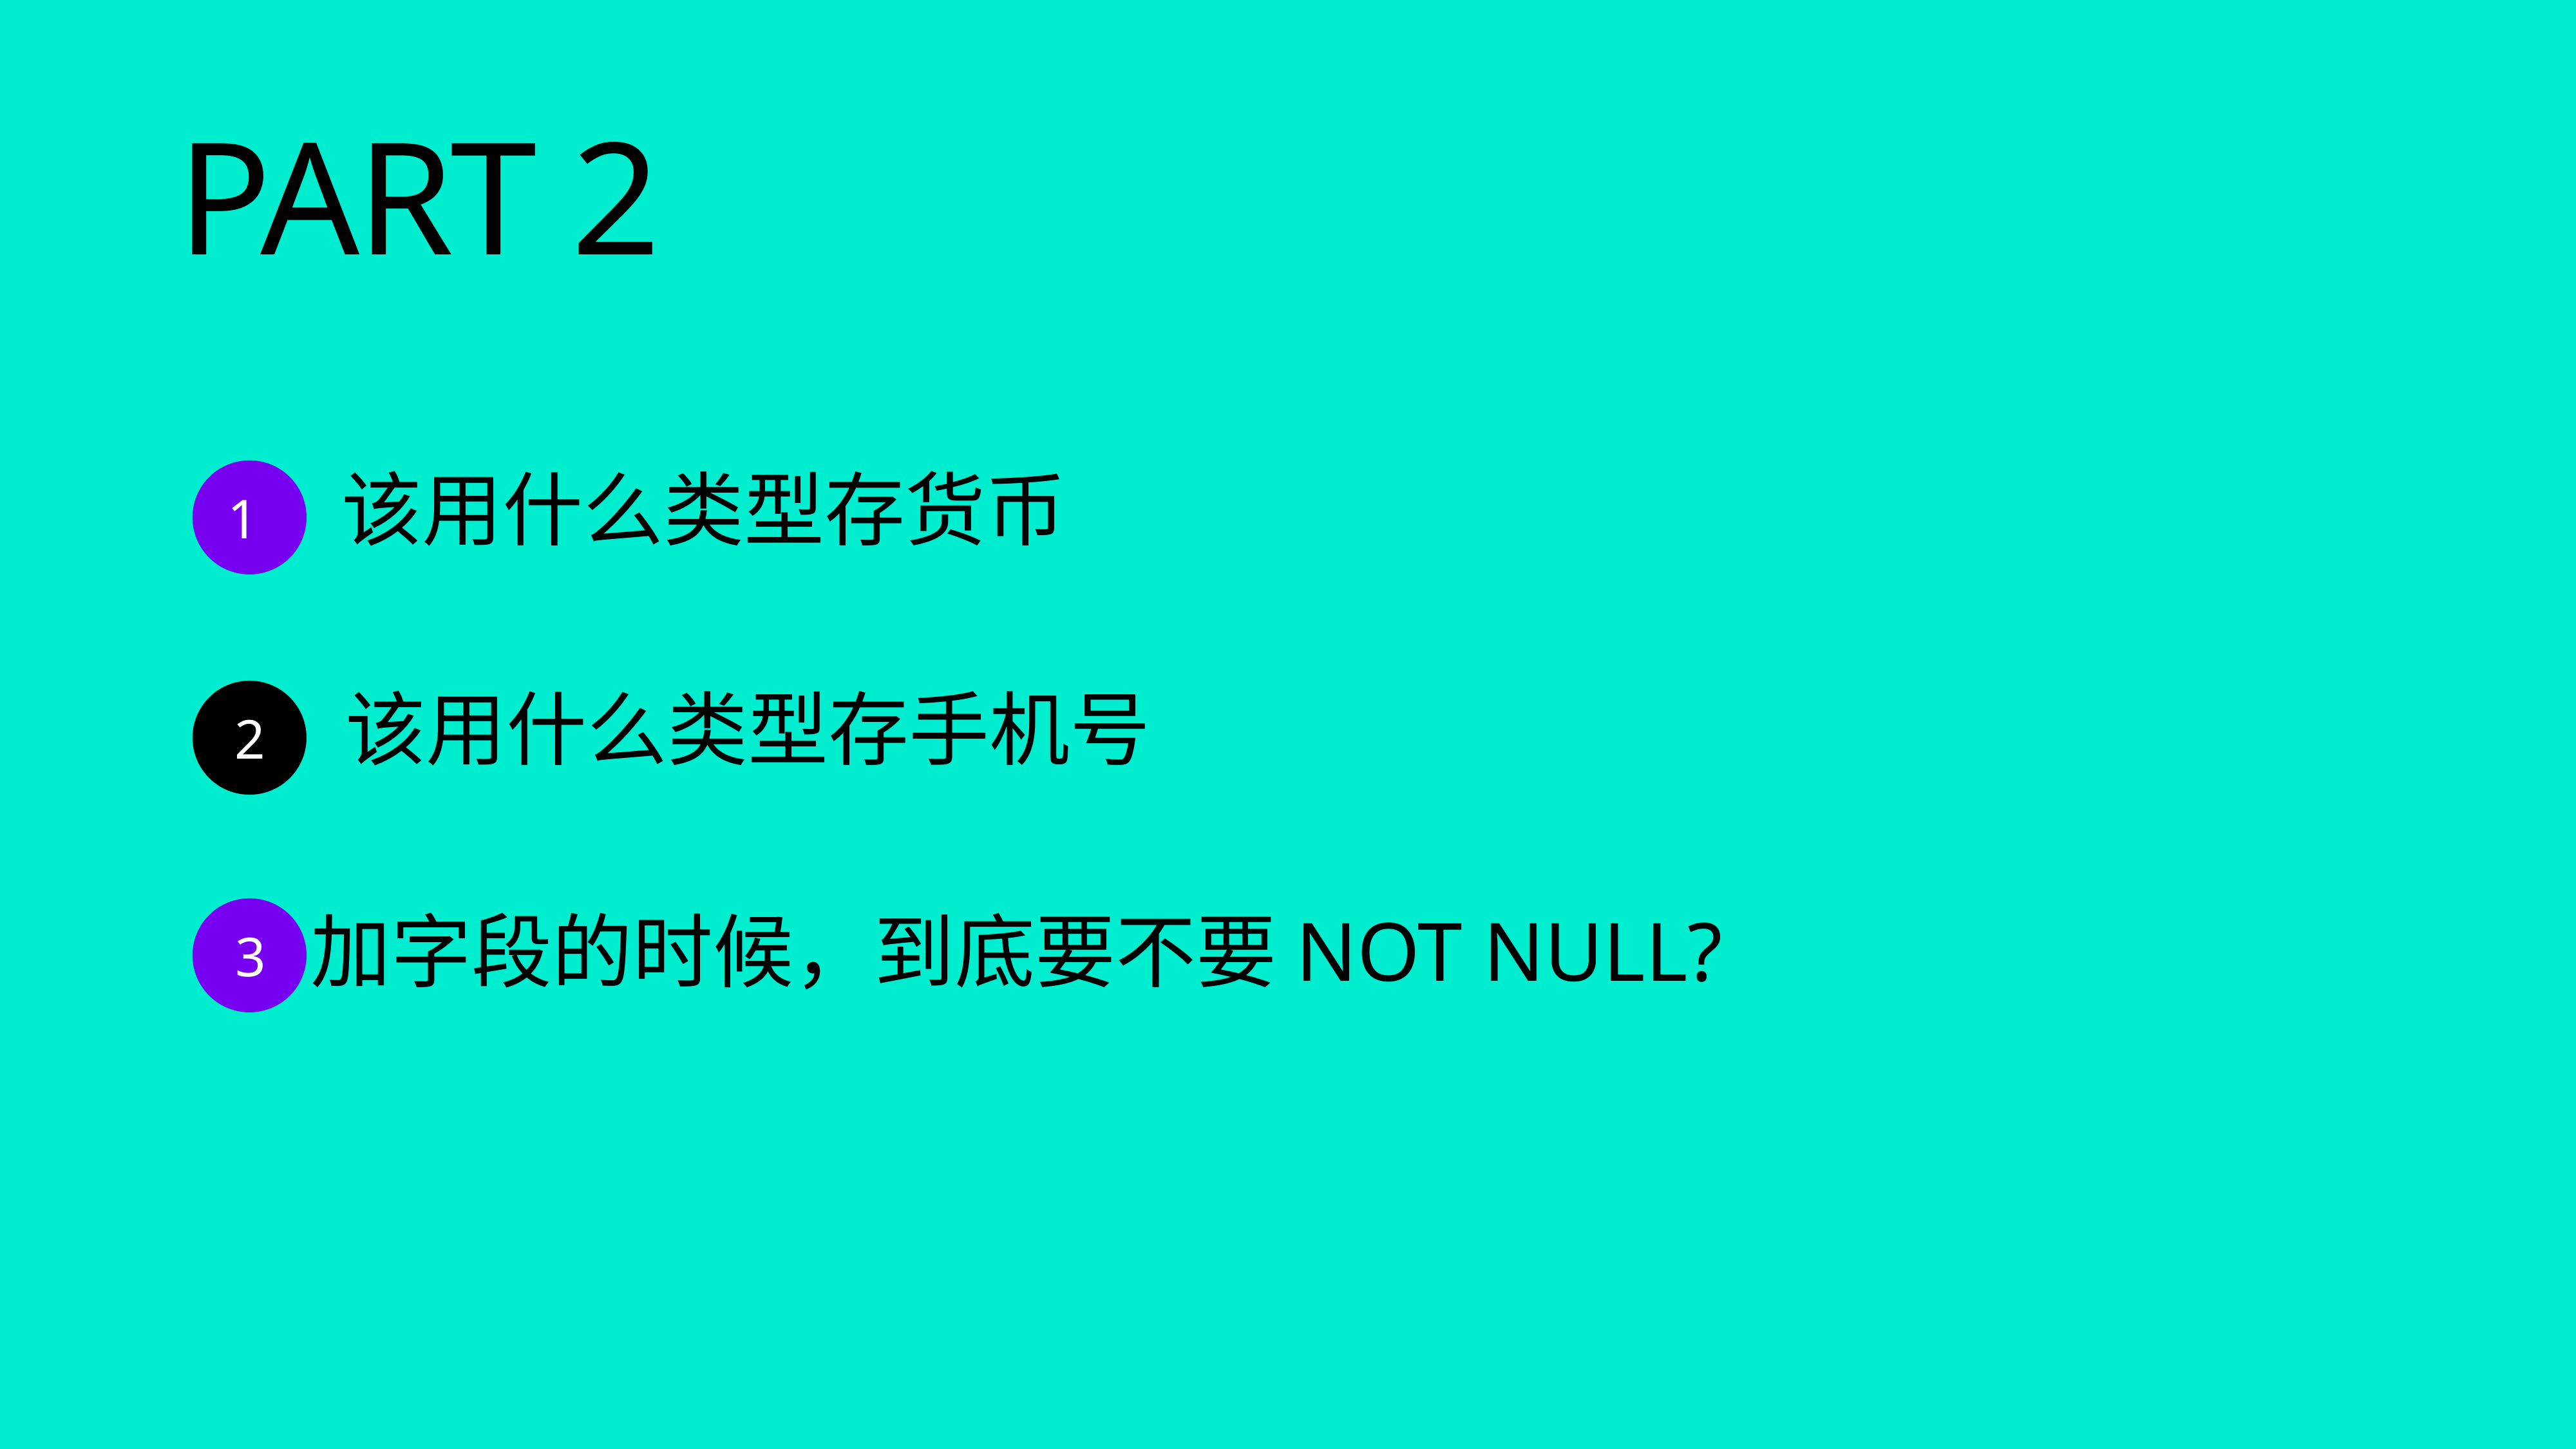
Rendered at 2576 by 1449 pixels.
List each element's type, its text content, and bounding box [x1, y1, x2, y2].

text_box 加字段的时候，到底要不要NOT NULL? [305, 906, 1728, 1005]
text_box [192, 680, 307, 795]
text_box [192, 460, 307, 574]
text_box 1 [222, 480, 264, 555]
text_box 2 [229, 700, 271, 775]
text_box 3 [229, 918, 271, 993]
text_box 该用什么类型存手机号 [339, 683, 1156, 782]
text_box PART 2 [172, 115, 1853, 294]
text_box 该用什么类型存货币 [336, 464, 1170, 562]
text_box [192, 898, 305, 1012]
